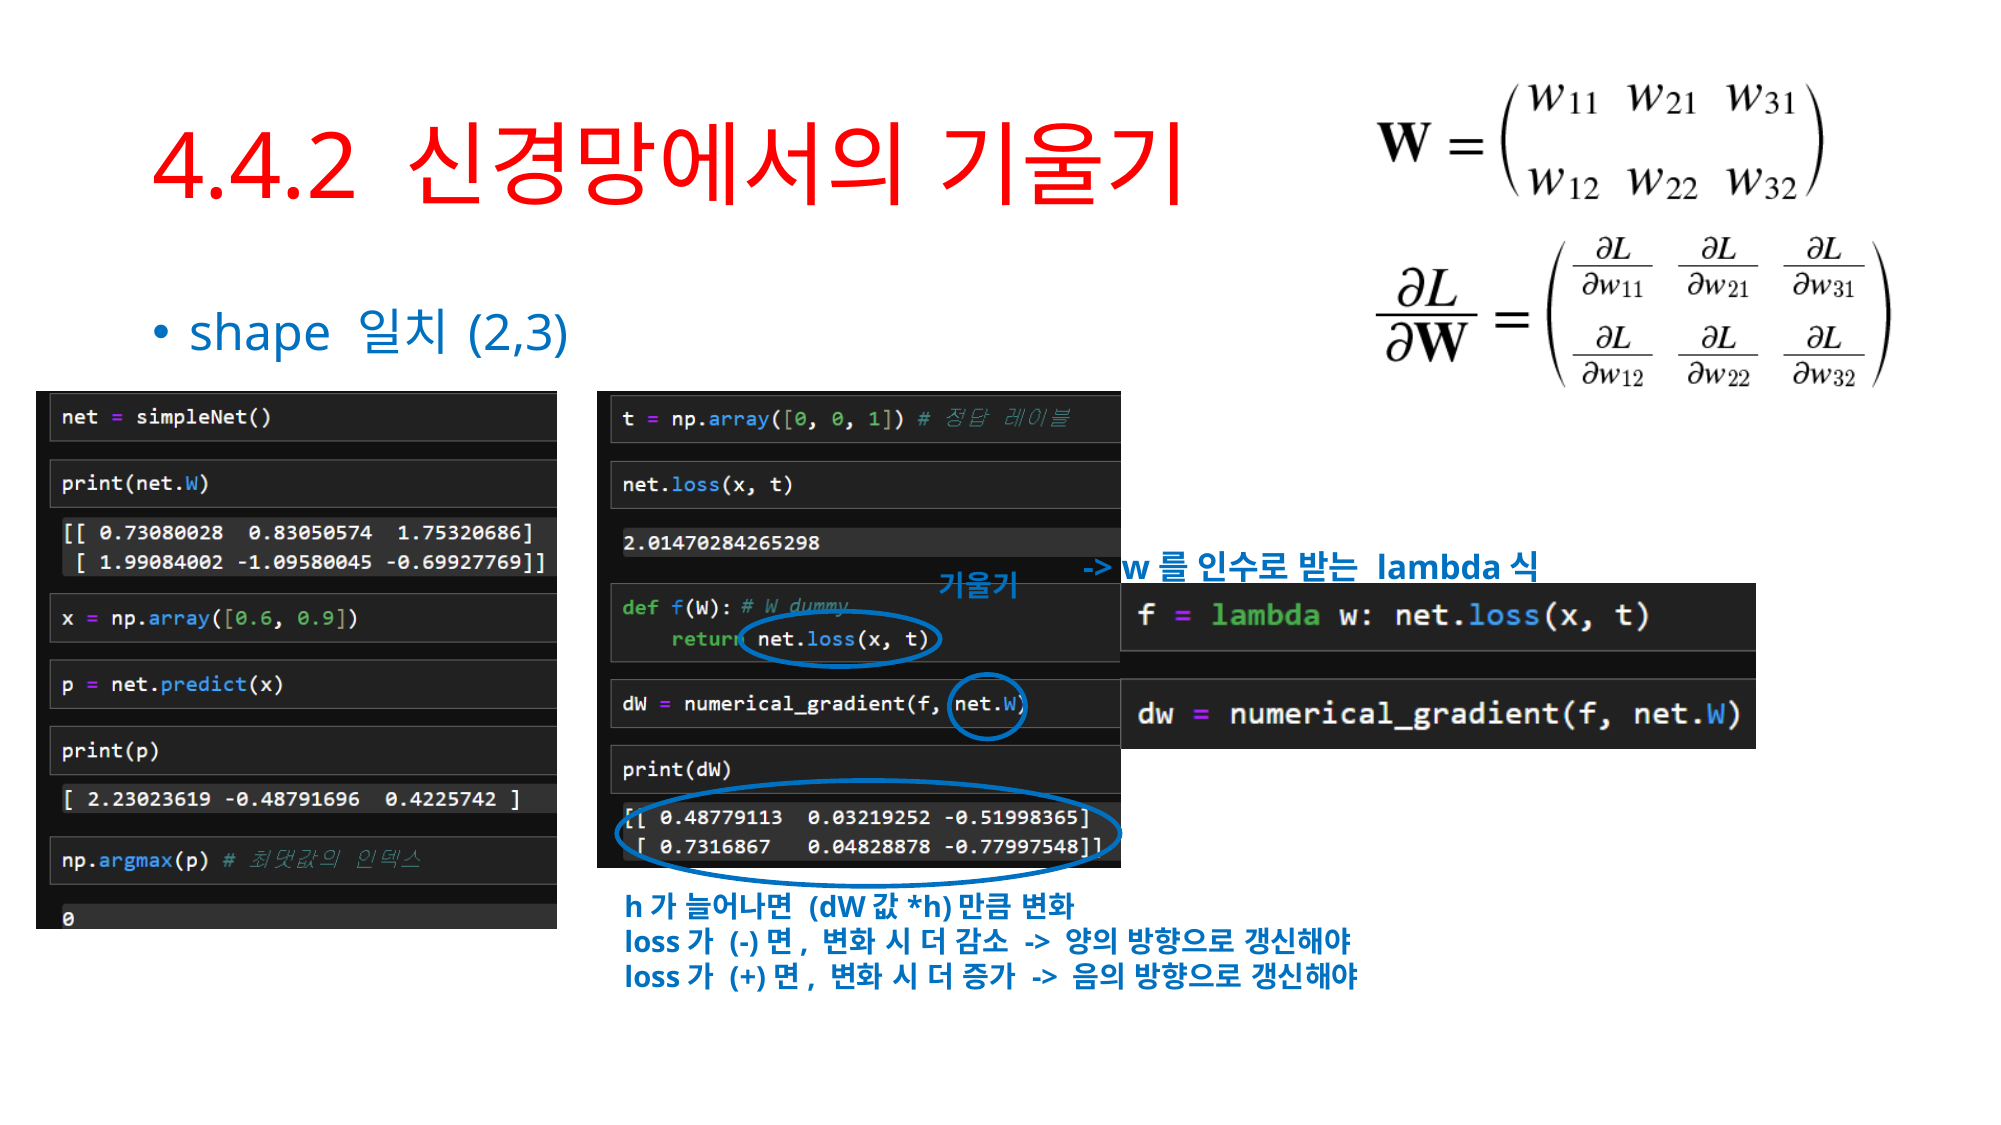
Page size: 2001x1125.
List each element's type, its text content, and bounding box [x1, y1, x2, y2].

text_box h가 늘어나면 (dW값*h)만큼 변화 loss가 (-)면, 변화 시 더 감소 -> 양의 방향으로 갱신해야 loss가 (+)면, 변화 시 더 증가 -> 음의 방향으로 갱신해야 [609, 881, 1375, 1036]
picture [597, 391, 1756, 868]
picture [35, 391, 557, 929]
list shape 일치 (2,3) [137, 299, 1863, 1014]
text_box [673, 868, 1064, 888]
picture [1357, 59, 1903, 408]
text_box -> w를 인수로 받는 lambda식 [1121, 538, 2000, 594]
title 4.4.2 신경망에서의 기울기 [137, 59, 1357, 278]
